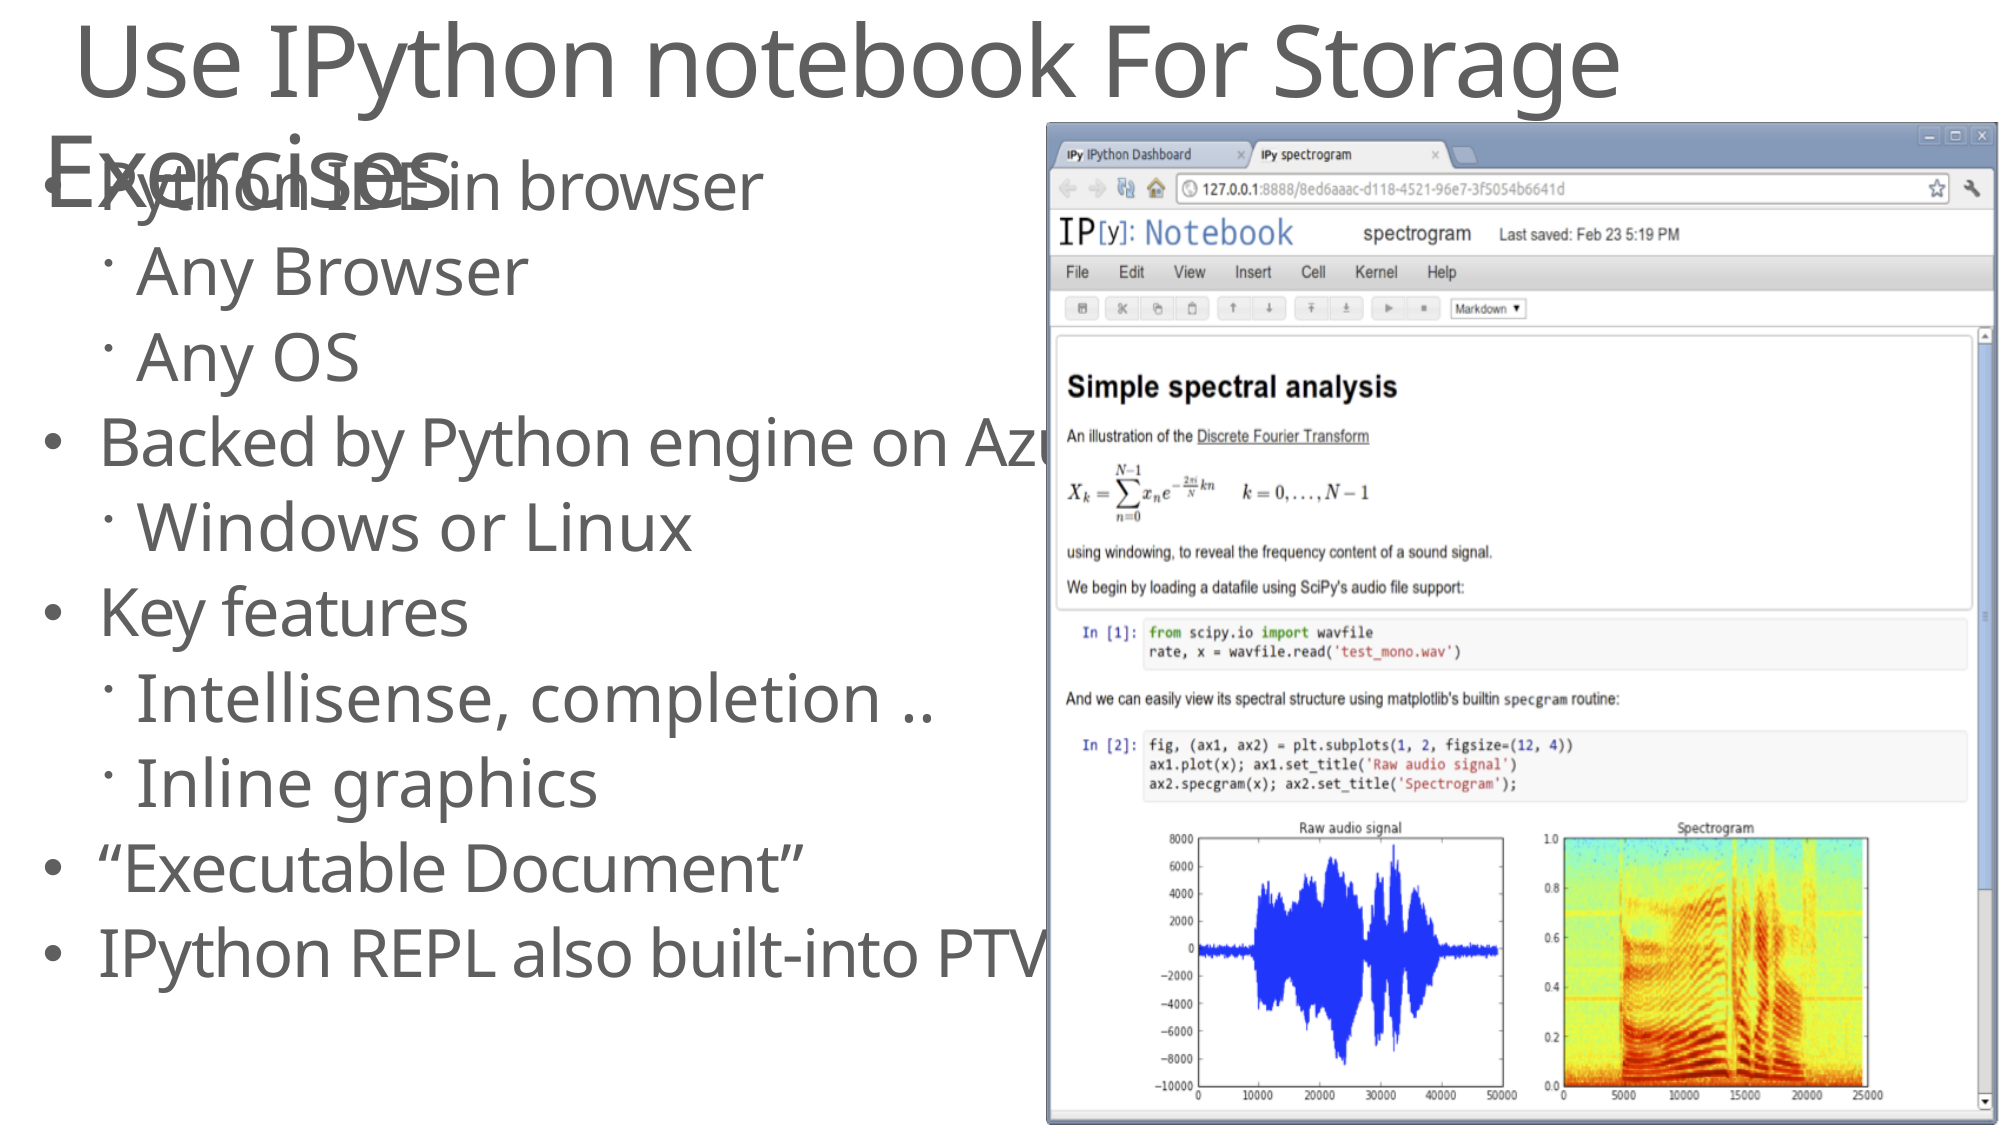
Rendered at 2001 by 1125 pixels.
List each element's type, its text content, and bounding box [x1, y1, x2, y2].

picture [1046, 122, 2000, 1125]
list Python IDE in browser Any Browser Any OS Backed by Python engine on Azure Windows or Linux Key features Intellisense, completion .. Inline graphics “Executable Document” IPython REPL also built-into PTVS [42, 152, 1046, 1026]
title Use IPython notebook For Storage Exercises [42, 0, 1873, 123]
